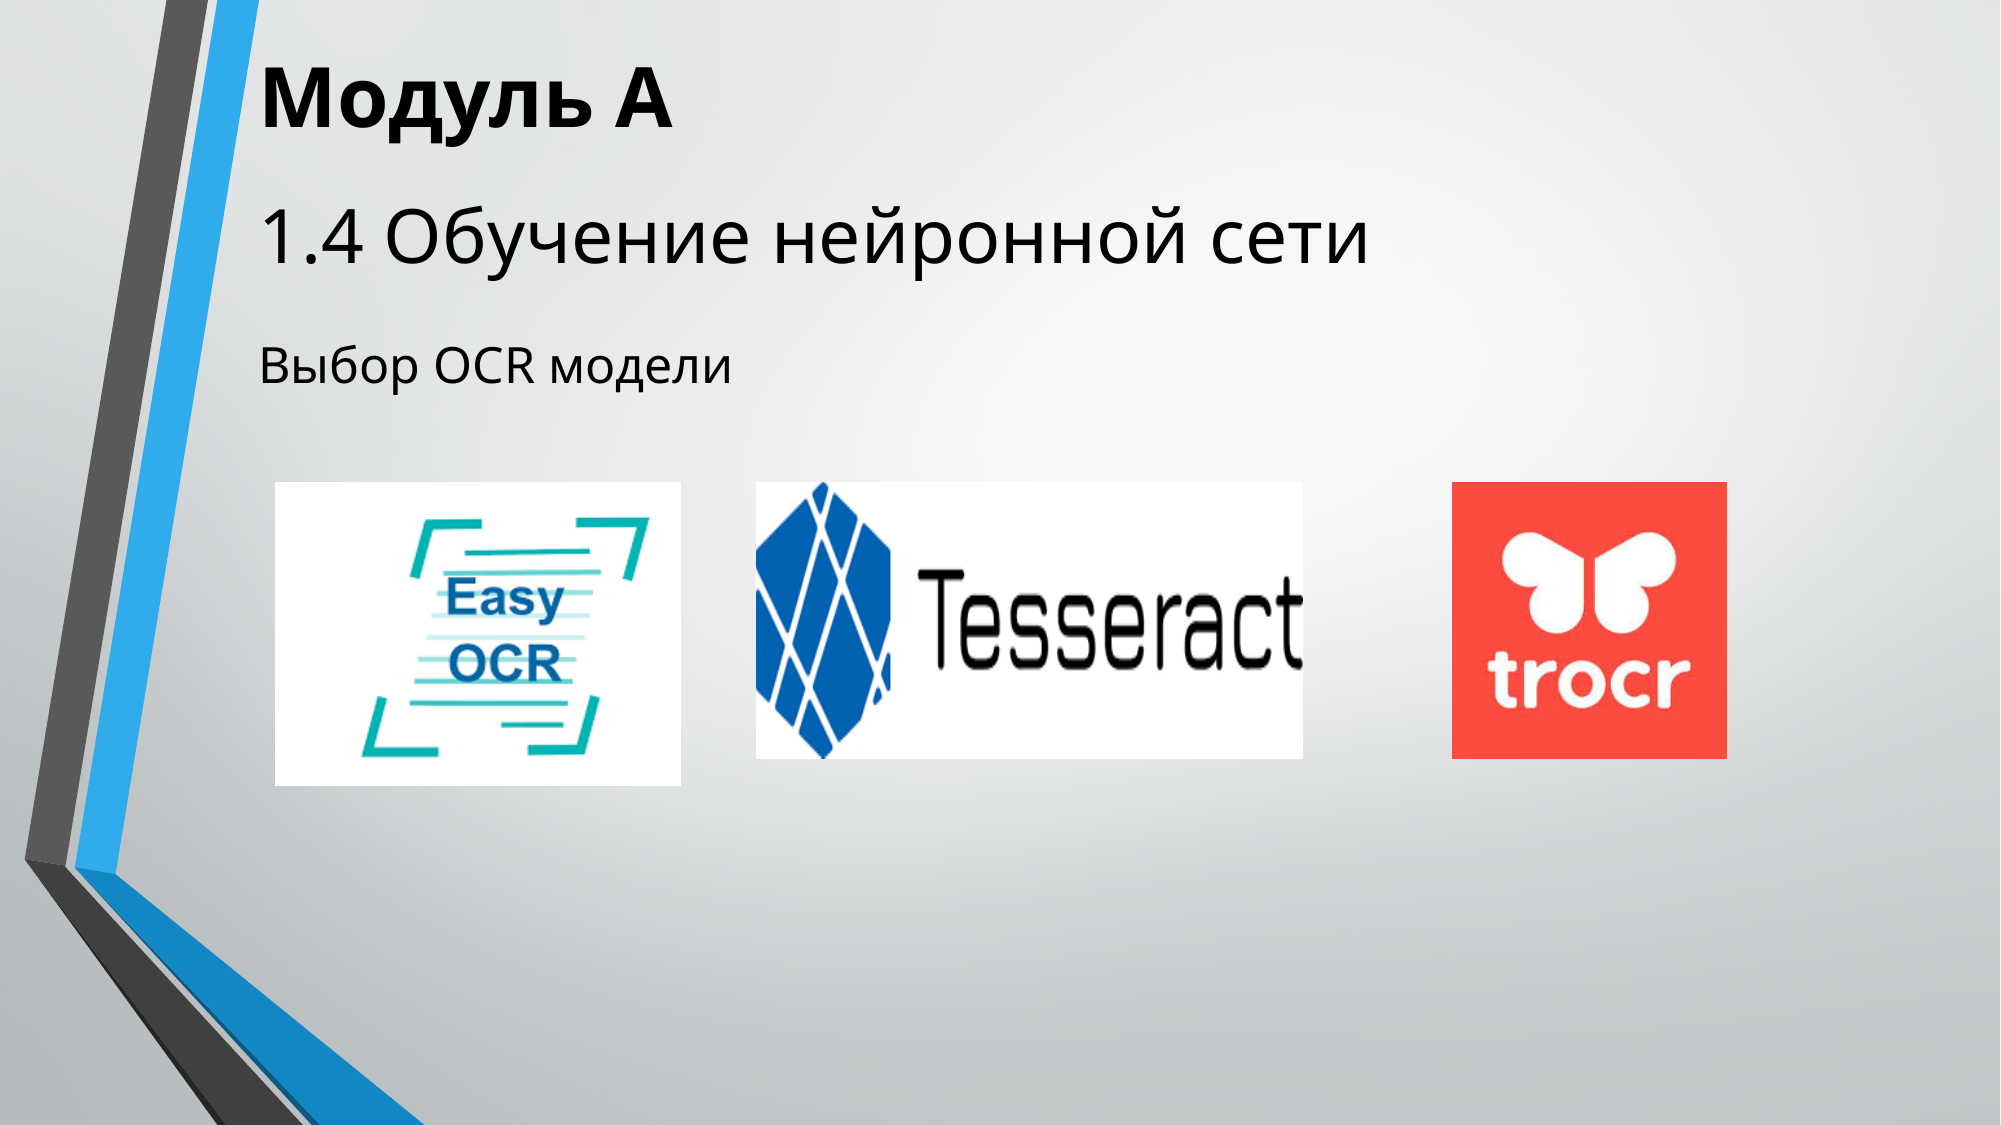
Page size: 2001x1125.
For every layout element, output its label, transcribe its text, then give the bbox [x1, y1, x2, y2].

picture [1451, 482, 1727, 759]
text_box Выбор OCR модели [243, 325, 878, 401]
picture [756, 482, 1304, 759]
title Модуль А [243, 0, 1887, 289]
picture [275, 481, 681, 786]
text_box 1.4 Обучение нейронной сети [243, 181, 1615, 287]
